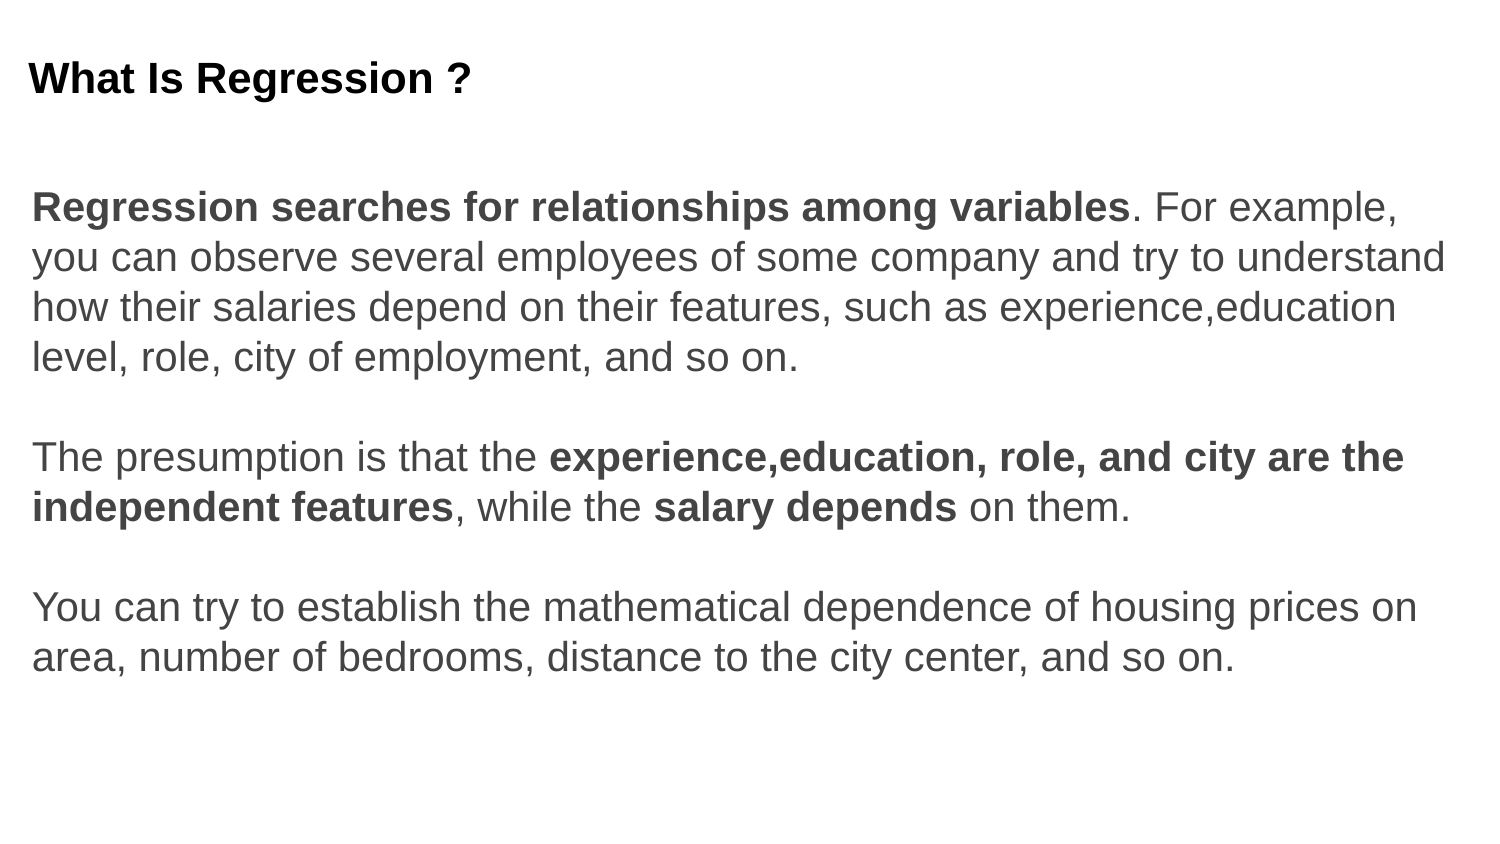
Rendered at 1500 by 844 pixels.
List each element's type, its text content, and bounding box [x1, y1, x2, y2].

text_box Regression searches for relationships among variables. For example, you can observe several employees of some company and try to understand how their salaries depend on their features, such as experience,education level, role, city of employment, and so on. The presumption is that the experience,education, role, and city are the independent features, while the salary depends on them. You can try to establish the mathematical dependence of housing prices on area, number of bedrooms, distance to the city center, and so on. [16, 164, 1484, 745]
text_box What Is Regression ? [13, 34, 506, 118]
